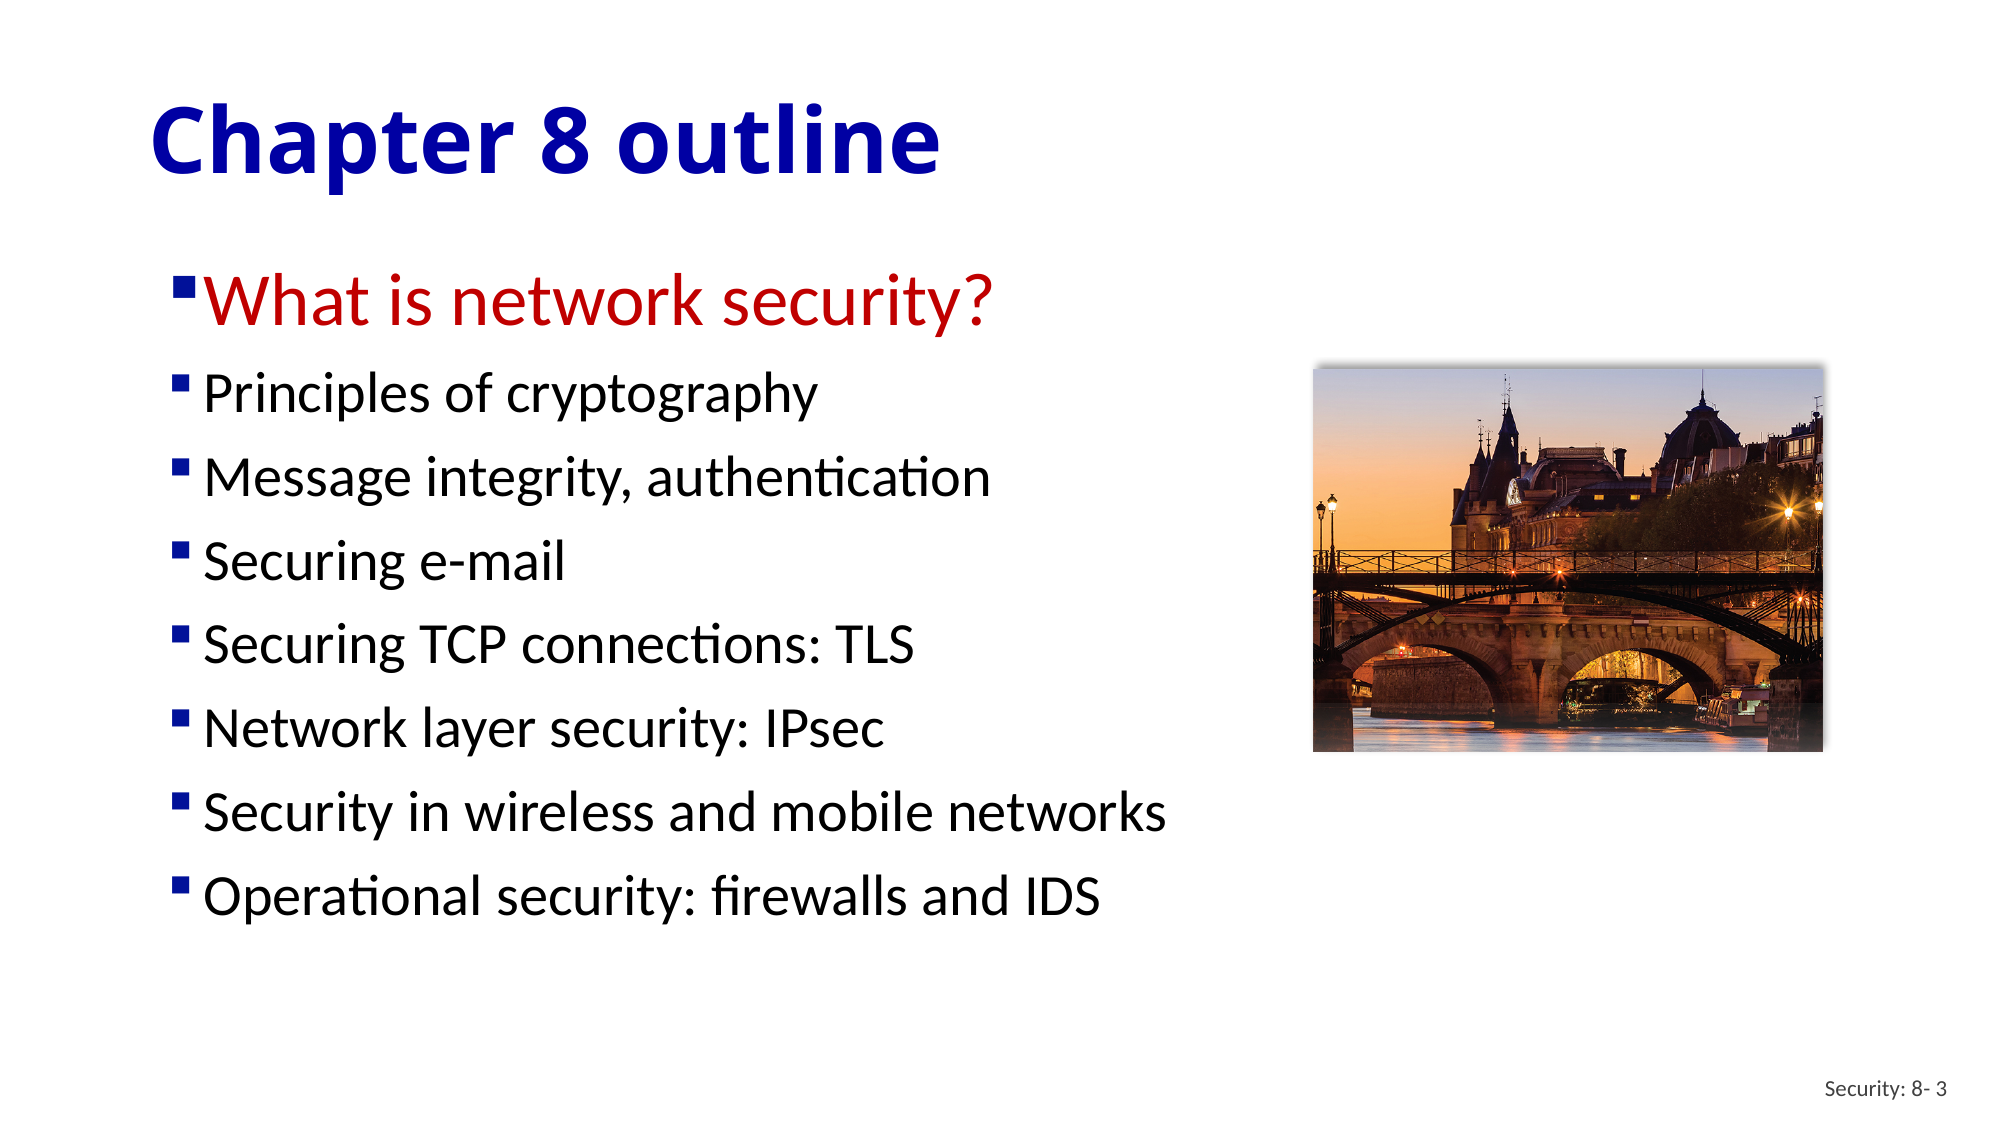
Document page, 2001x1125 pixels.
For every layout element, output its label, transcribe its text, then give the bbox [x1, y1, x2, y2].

text_box What is network security? Principles of cryptography Message integrity, authentication Securing e-mail Securing TCP connections: TLS Network layer security: IPsec Security in wireless and mobile networks Operational security: firewalls and IDS [131, 253, 1406, 1016]
picture [1313, 369, 1823, 752]
slide_number Security: 8- 3 [1512, 1056, 1963, 1117]
title Chapter 8 outline [133, 70, 1859, 218]
